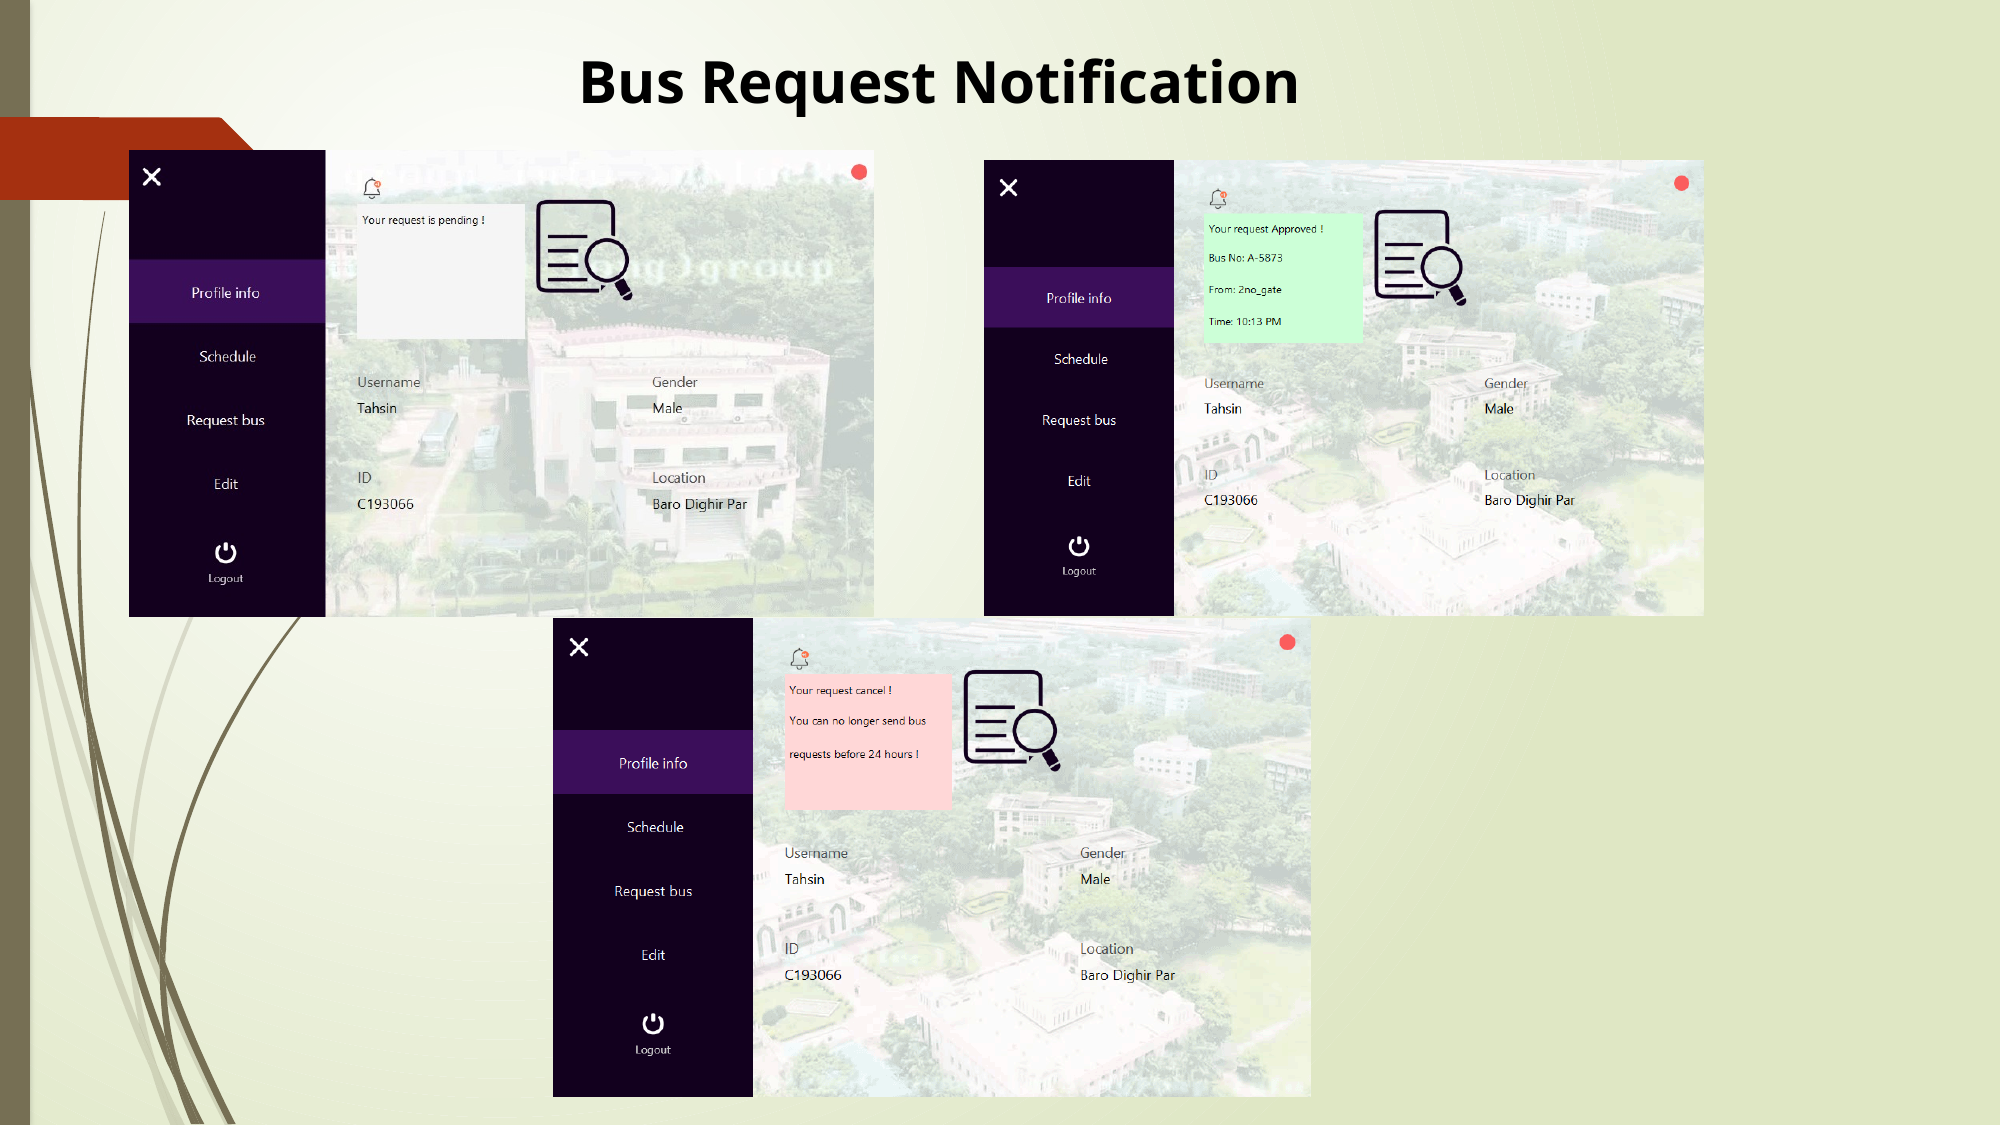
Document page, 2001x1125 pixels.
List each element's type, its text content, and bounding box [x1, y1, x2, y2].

picture [983, 160, 1705, 616]
text_box Bus Request Notification [320, 37, 1575, 123]
picture [129, 150, 1311, 1097]
